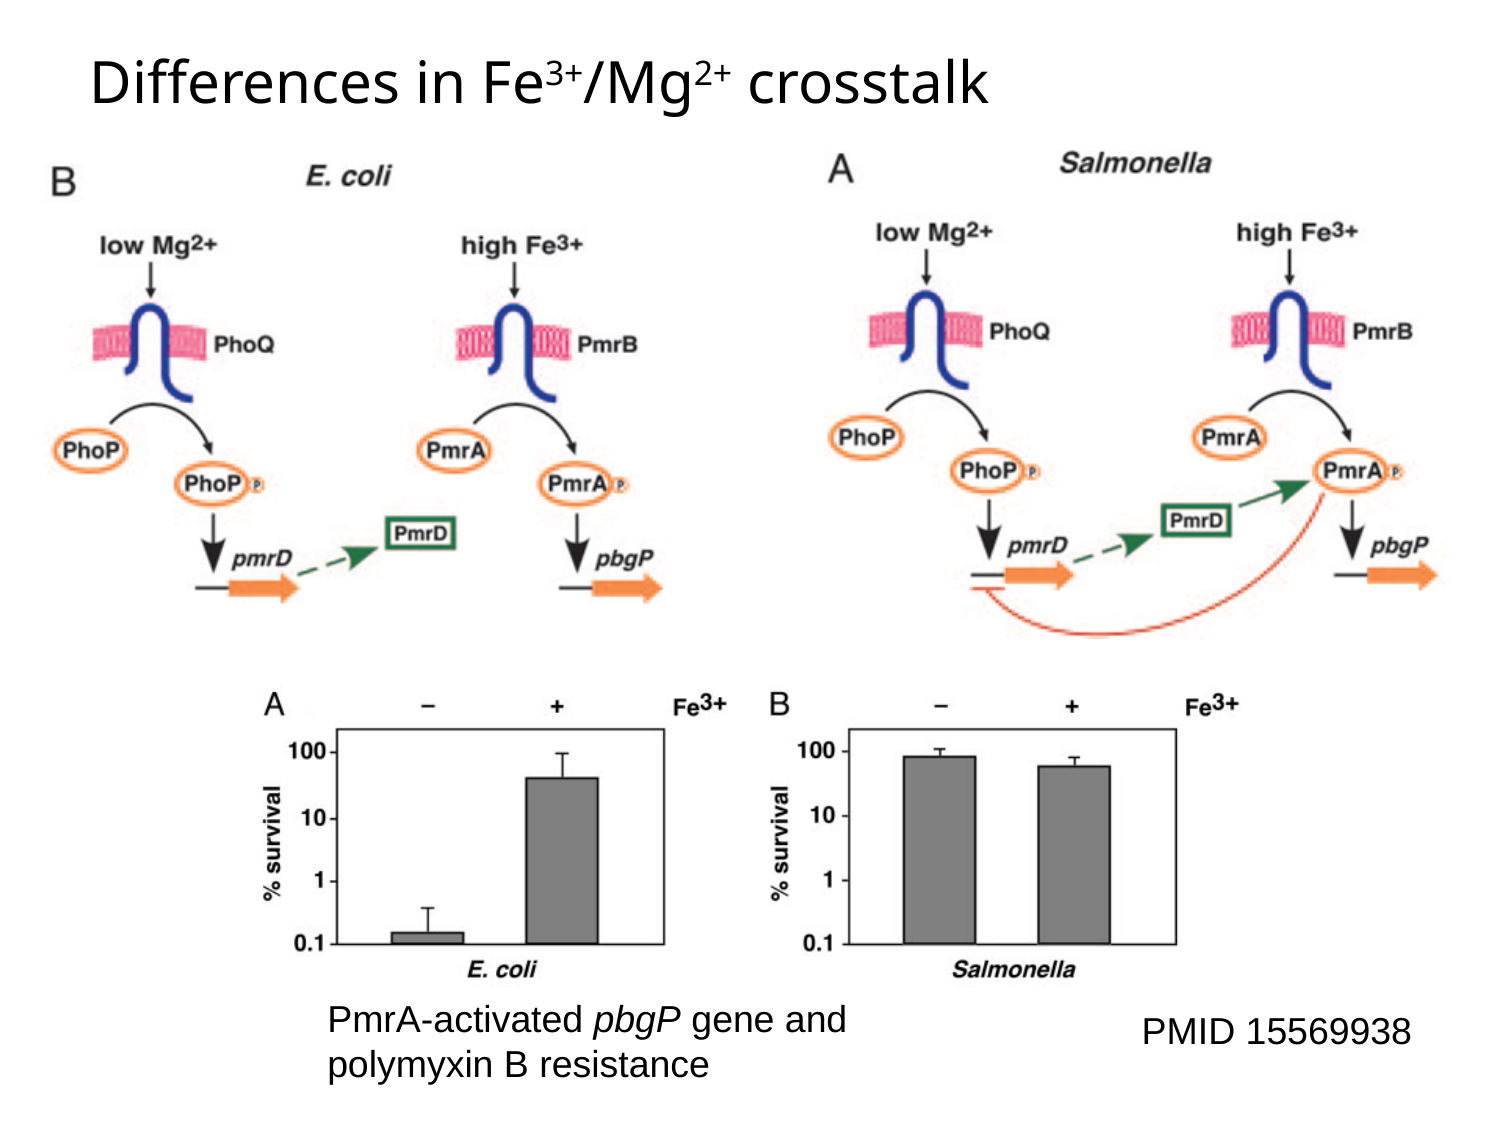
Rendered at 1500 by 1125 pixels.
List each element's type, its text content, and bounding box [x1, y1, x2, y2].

text_box PMID 15569938 [1126, 999, 1438, 1060]
text_box PmrA-activated pbgP gene and polymyxin B resistance [312, 997, 988, 1093]
picture [262, 687, 1242, 988]
picture [24, 162, 666, 652]
text_box Differences in Fe3+/Mg2+ crosstalk [74, 37, 1488, 123]
picture [823, 149, 1451, 640]
